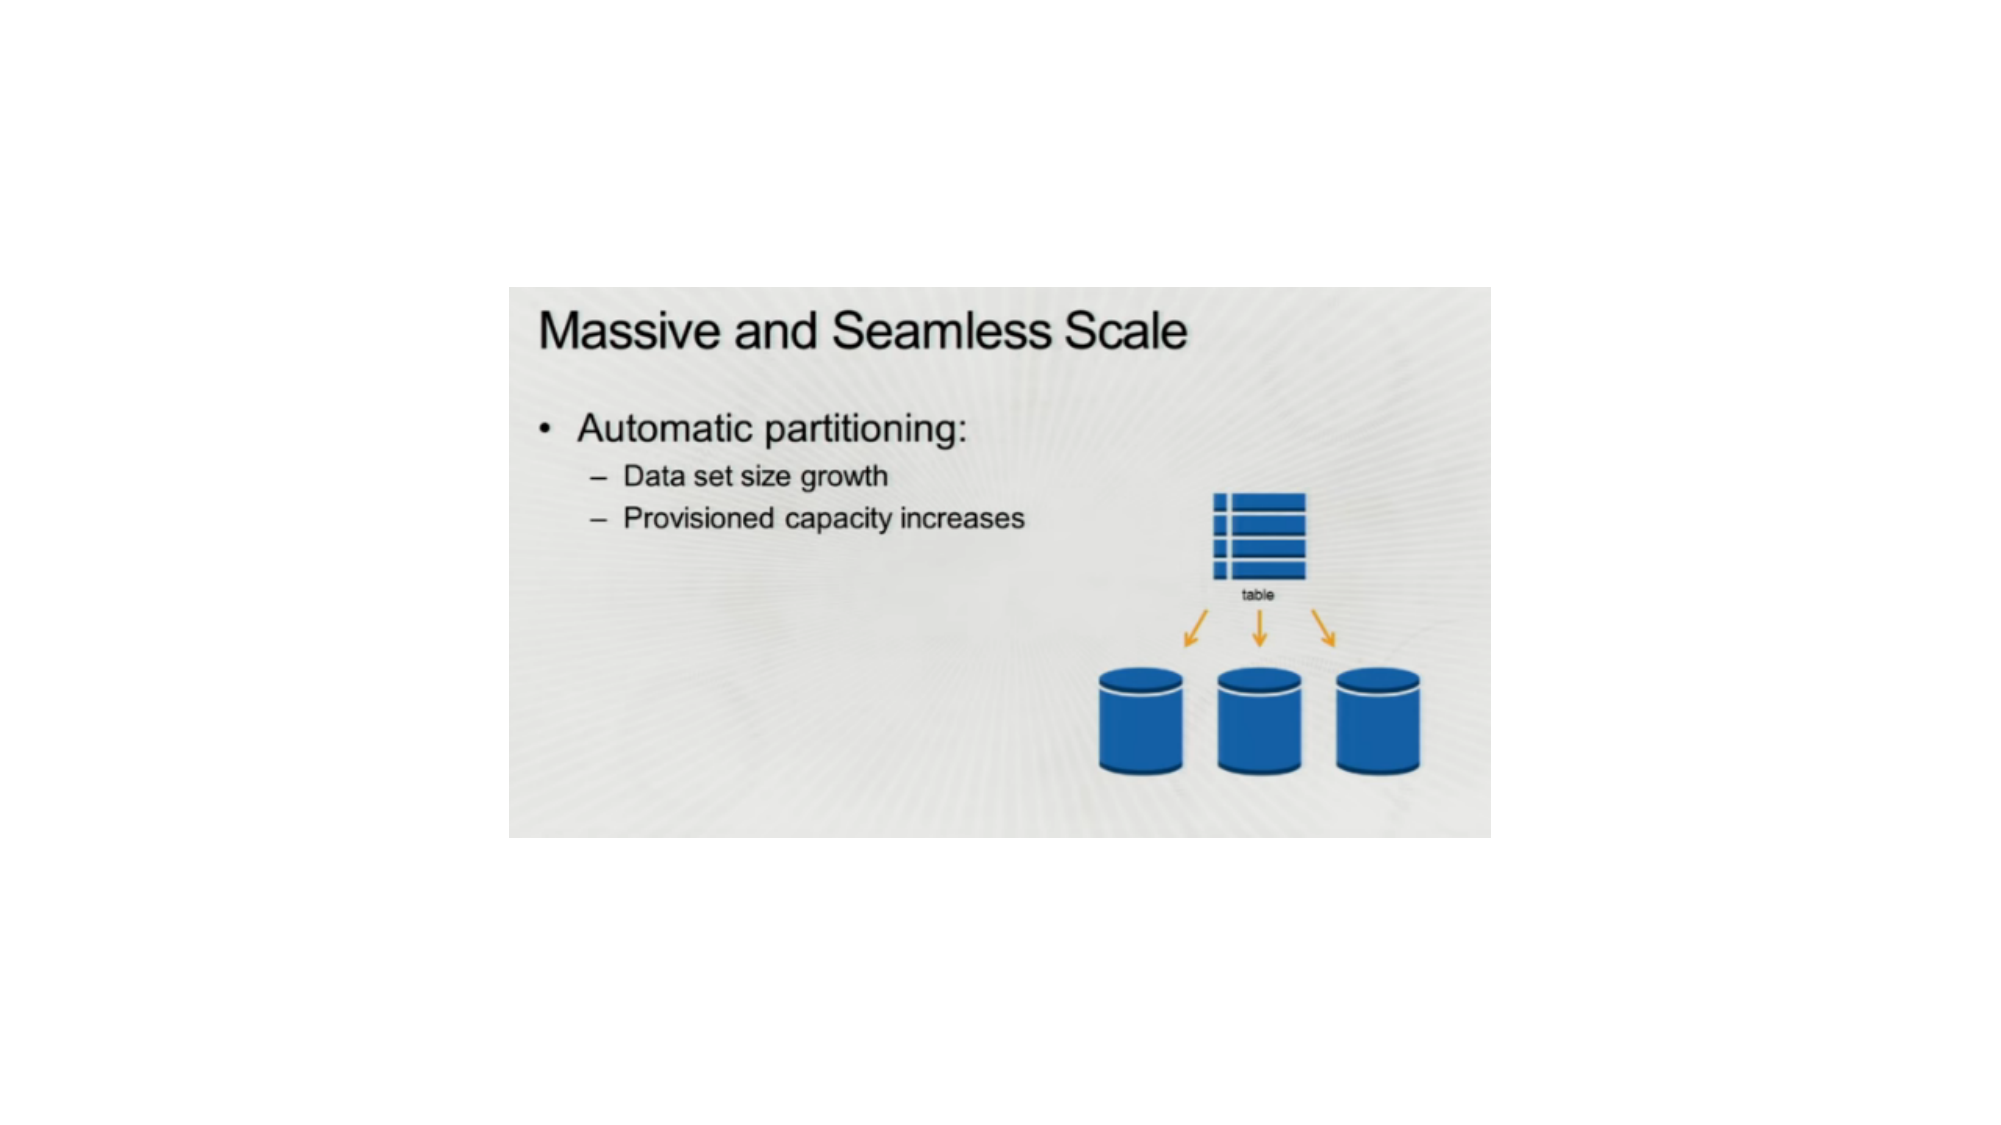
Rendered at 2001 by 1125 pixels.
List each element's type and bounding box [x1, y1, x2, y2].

picture [509, 287, 1491, 838]
